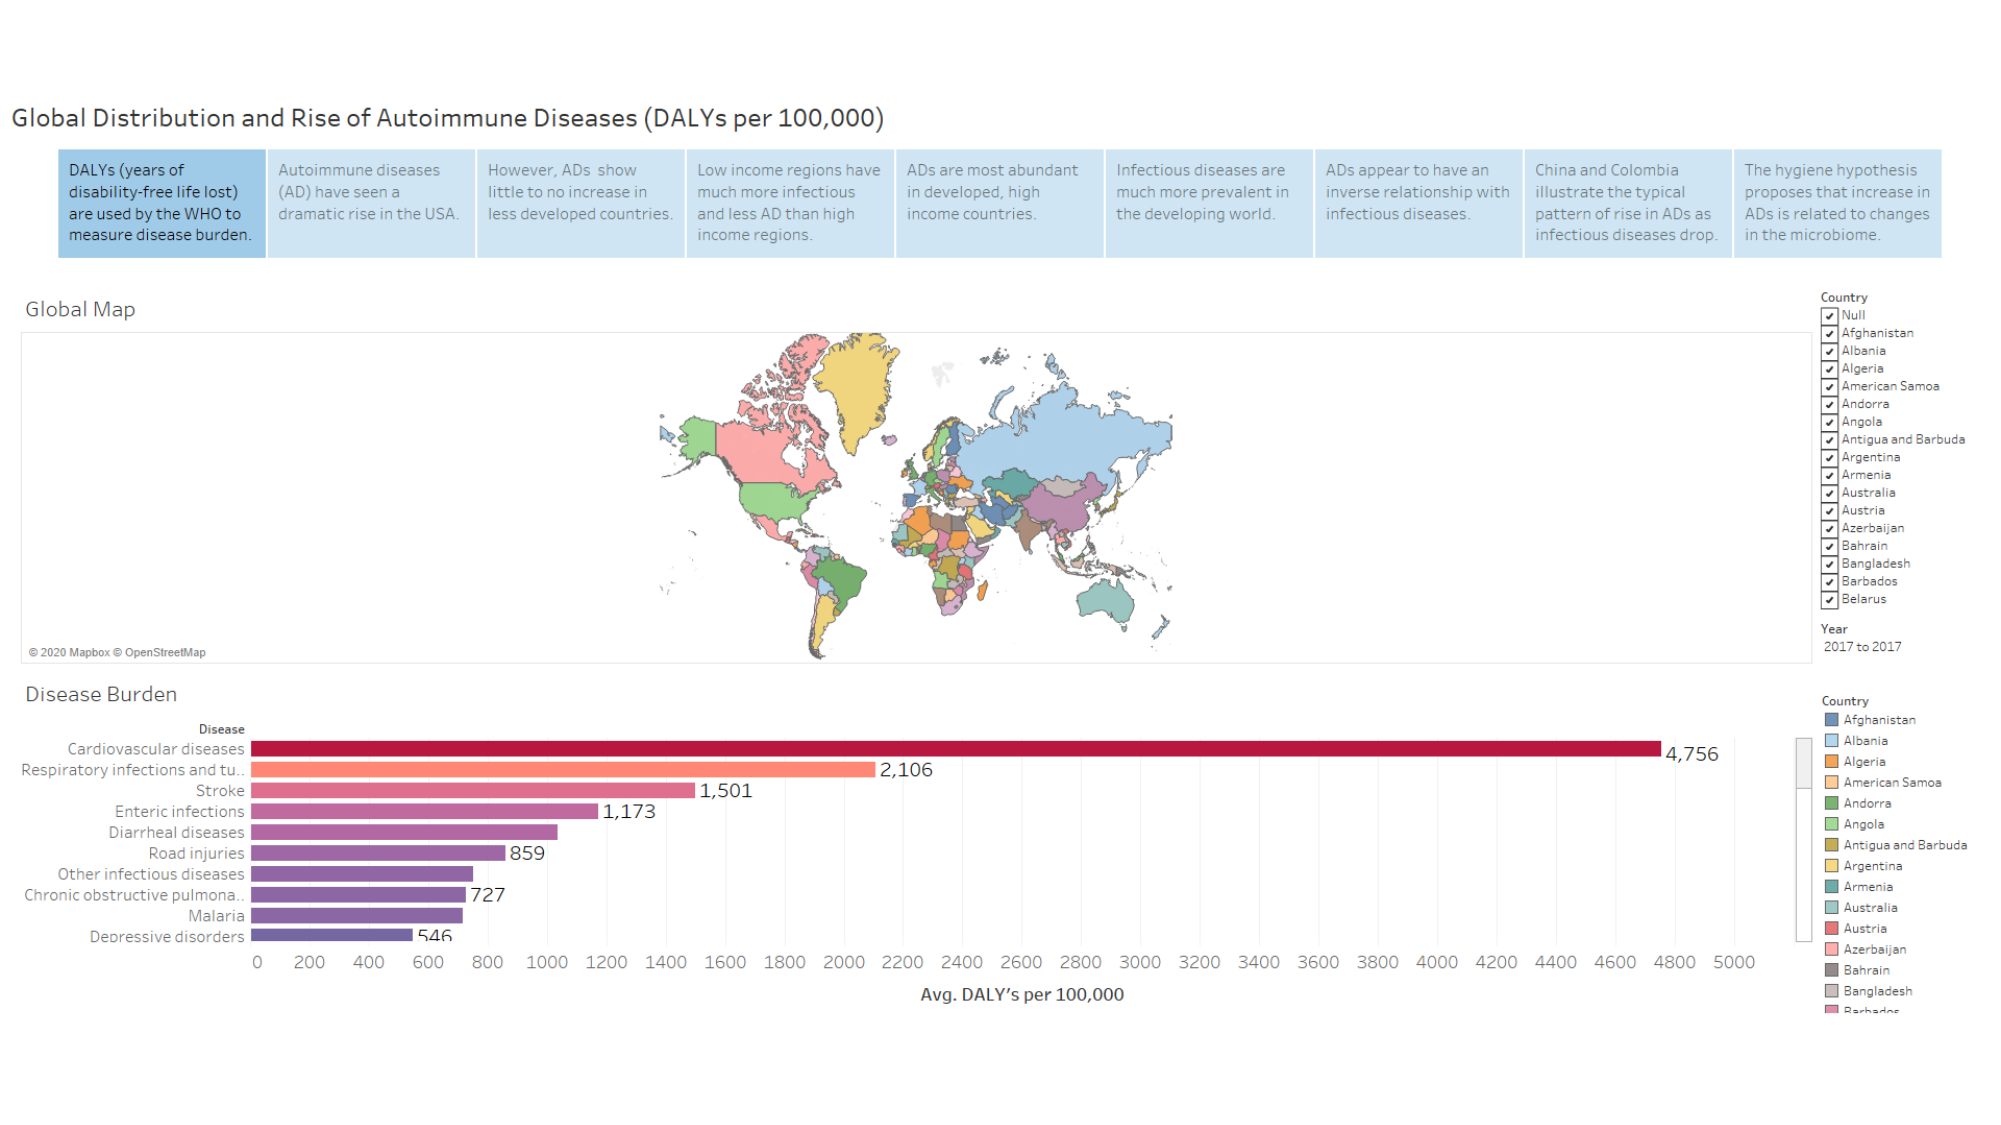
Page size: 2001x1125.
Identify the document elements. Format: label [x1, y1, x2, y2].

picture [0, 91, 2000, 1034]
